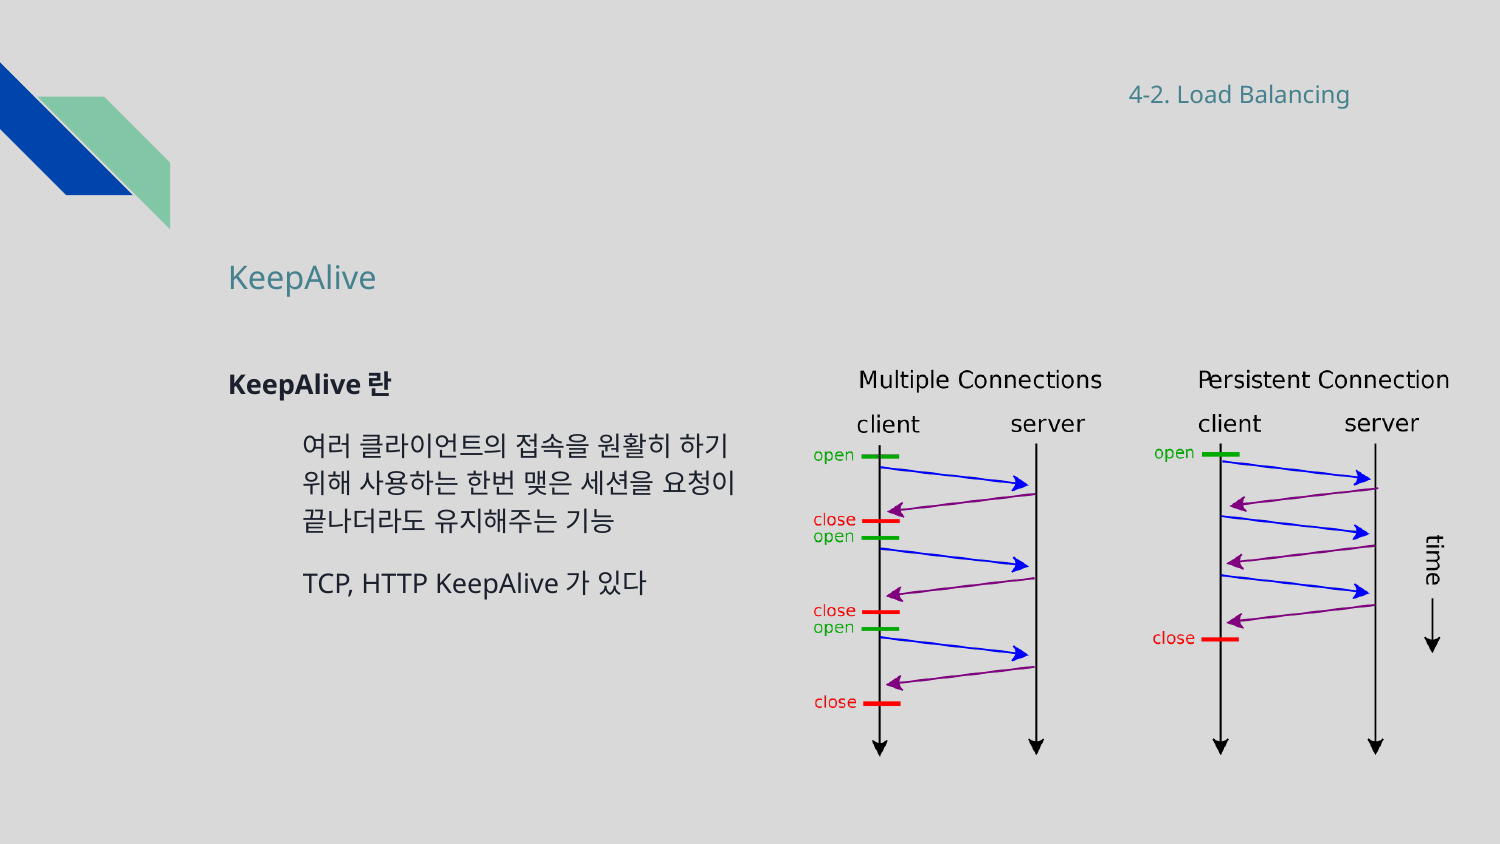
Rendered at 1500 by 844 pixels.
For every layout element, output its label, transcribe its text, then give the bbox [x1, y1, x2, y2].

list KeepAlive란 여러 클라이언트의 접속을 원활히 하기 위해 사용하는 한번 맺은 세션을 요청이 끝나더라도 유지해주는 기능 TCP, HTTP KeepAlive가 있다 [212, 347, 788, 735]
title 4-2. Load Balancing [1056, 64, 1373, 129]
title KeepAlive [212, 241, 875, 306]
picture [799, 355, 1463, 769]
